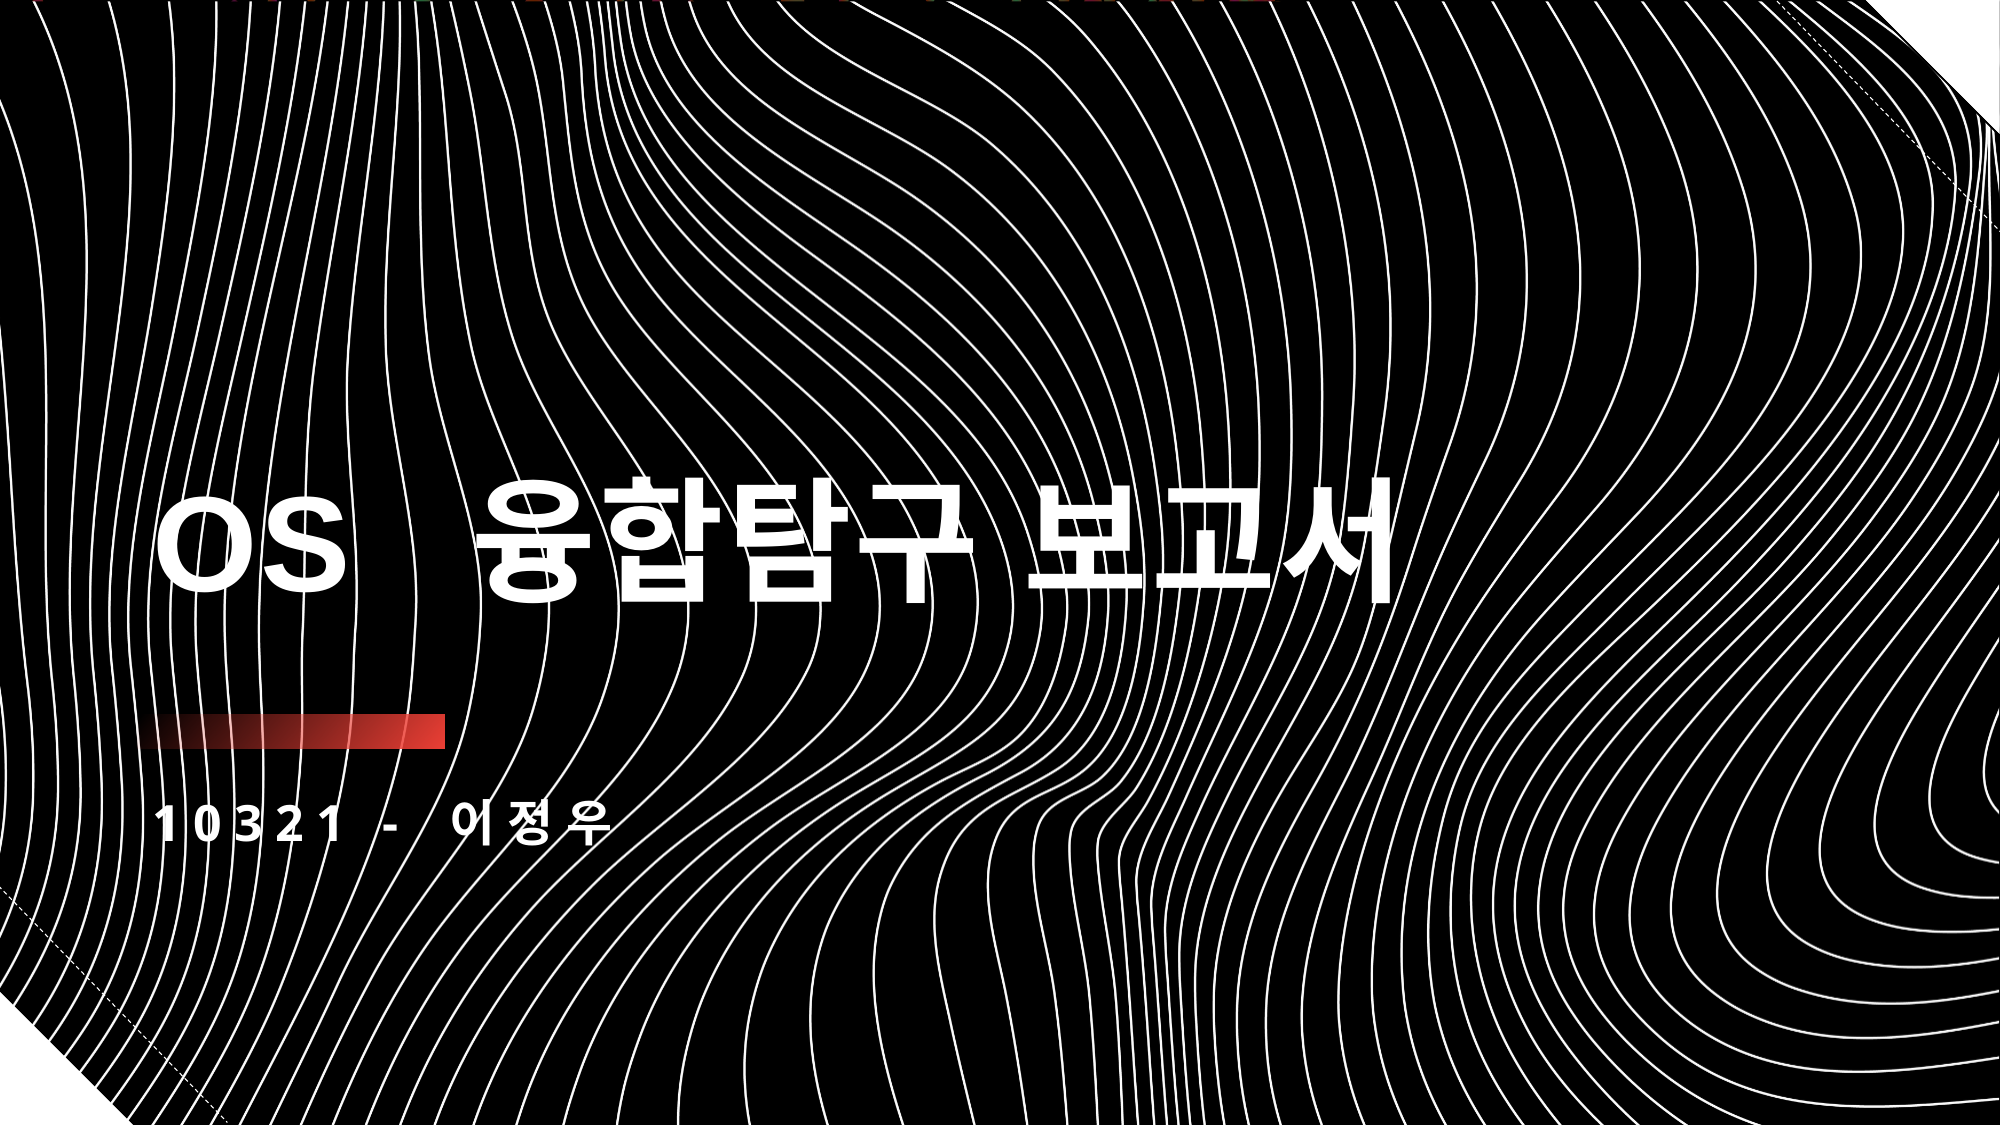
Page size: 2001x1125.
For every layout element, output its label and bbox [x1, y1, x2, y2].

picture [0, 0, 2000, 1125]
text_box [0, 885, 228, 1123]
text_box [1771, 0, 2000, 233]
